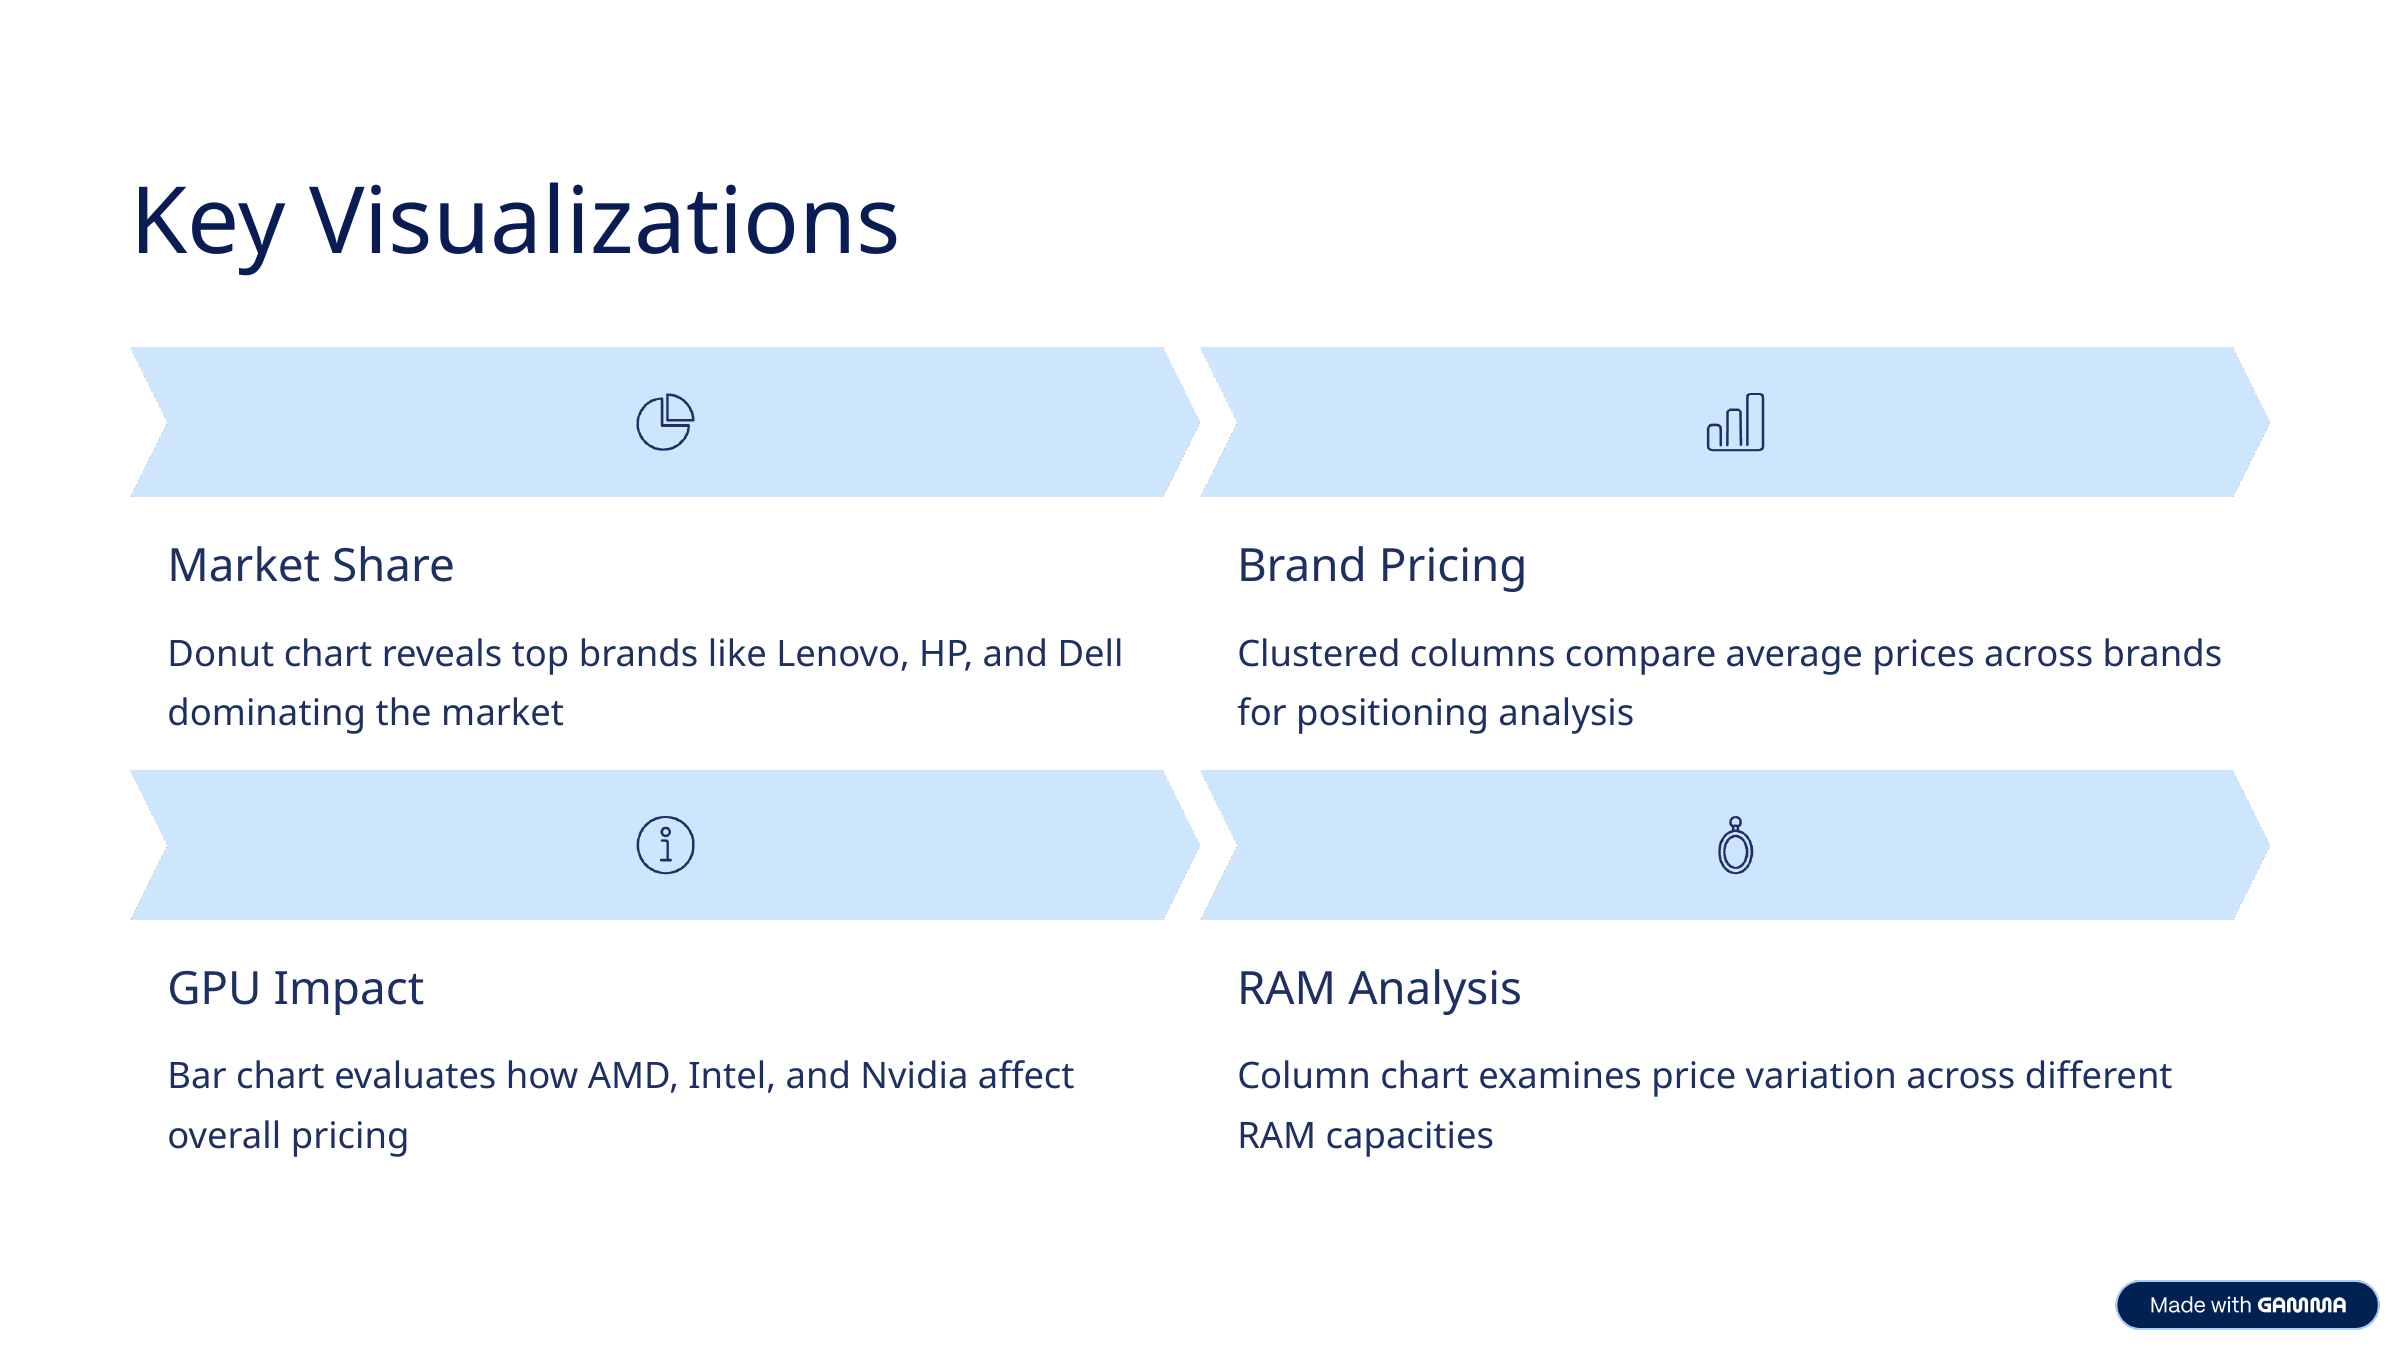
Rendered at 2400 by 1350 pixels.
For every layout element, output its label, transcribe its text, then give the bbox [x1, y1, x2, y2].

picture [130, 770, 2270, 920]
text_box Brand Pricing [1237, 533, 1703, 592]
text_box Clustered columns compare average prices across brands for positioning analysis [1237, 613, 2233, 733]
text_box Column chart examines price variation across different RAM capacities [1237, 1036, 2233, 1156]
picture [2106, 1271, 2389, 1339]
text_box Bar chart evaluates how AMD, Intel, and Nvidia affect overall pricing [167, 1036, 1163, 1156]
text_box Donut chart reveals top brands like Lenovo, HP, and Dell dominating the market [167, 613, 1163, 733]
text_box GPU Impact [167, 956, 633, 1015]
picture [130, 347, 2270, 497]
text_box RAM Analysis [1237, 956, 1703, 1015]
text_box Market Share [167, 533, 633, 592]
text_box Key Visualizations [130, 156, 1061, 274]
